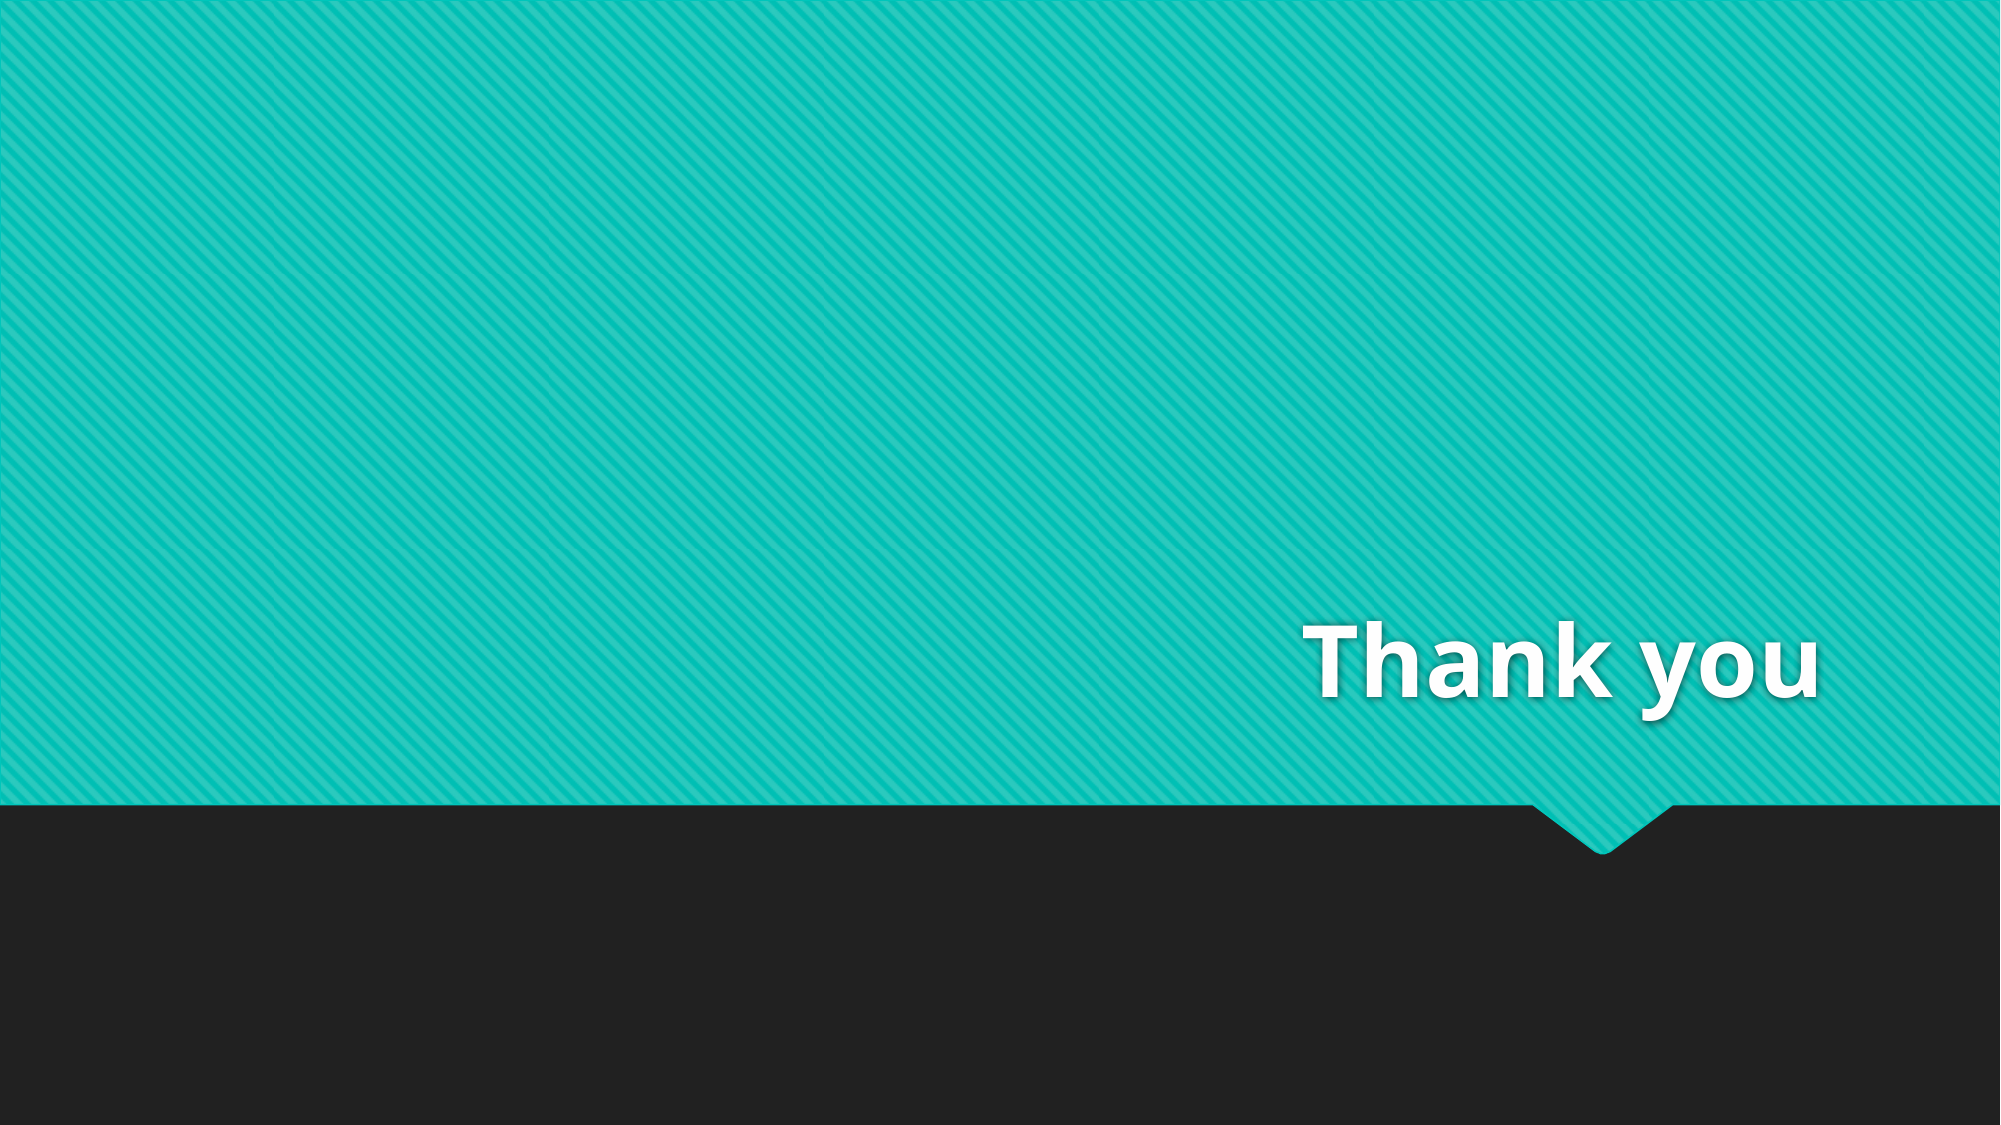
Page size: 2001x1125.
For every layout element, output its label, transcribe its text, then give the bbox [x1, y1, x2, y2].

title Thank you [132, 484, 1866, 726]
